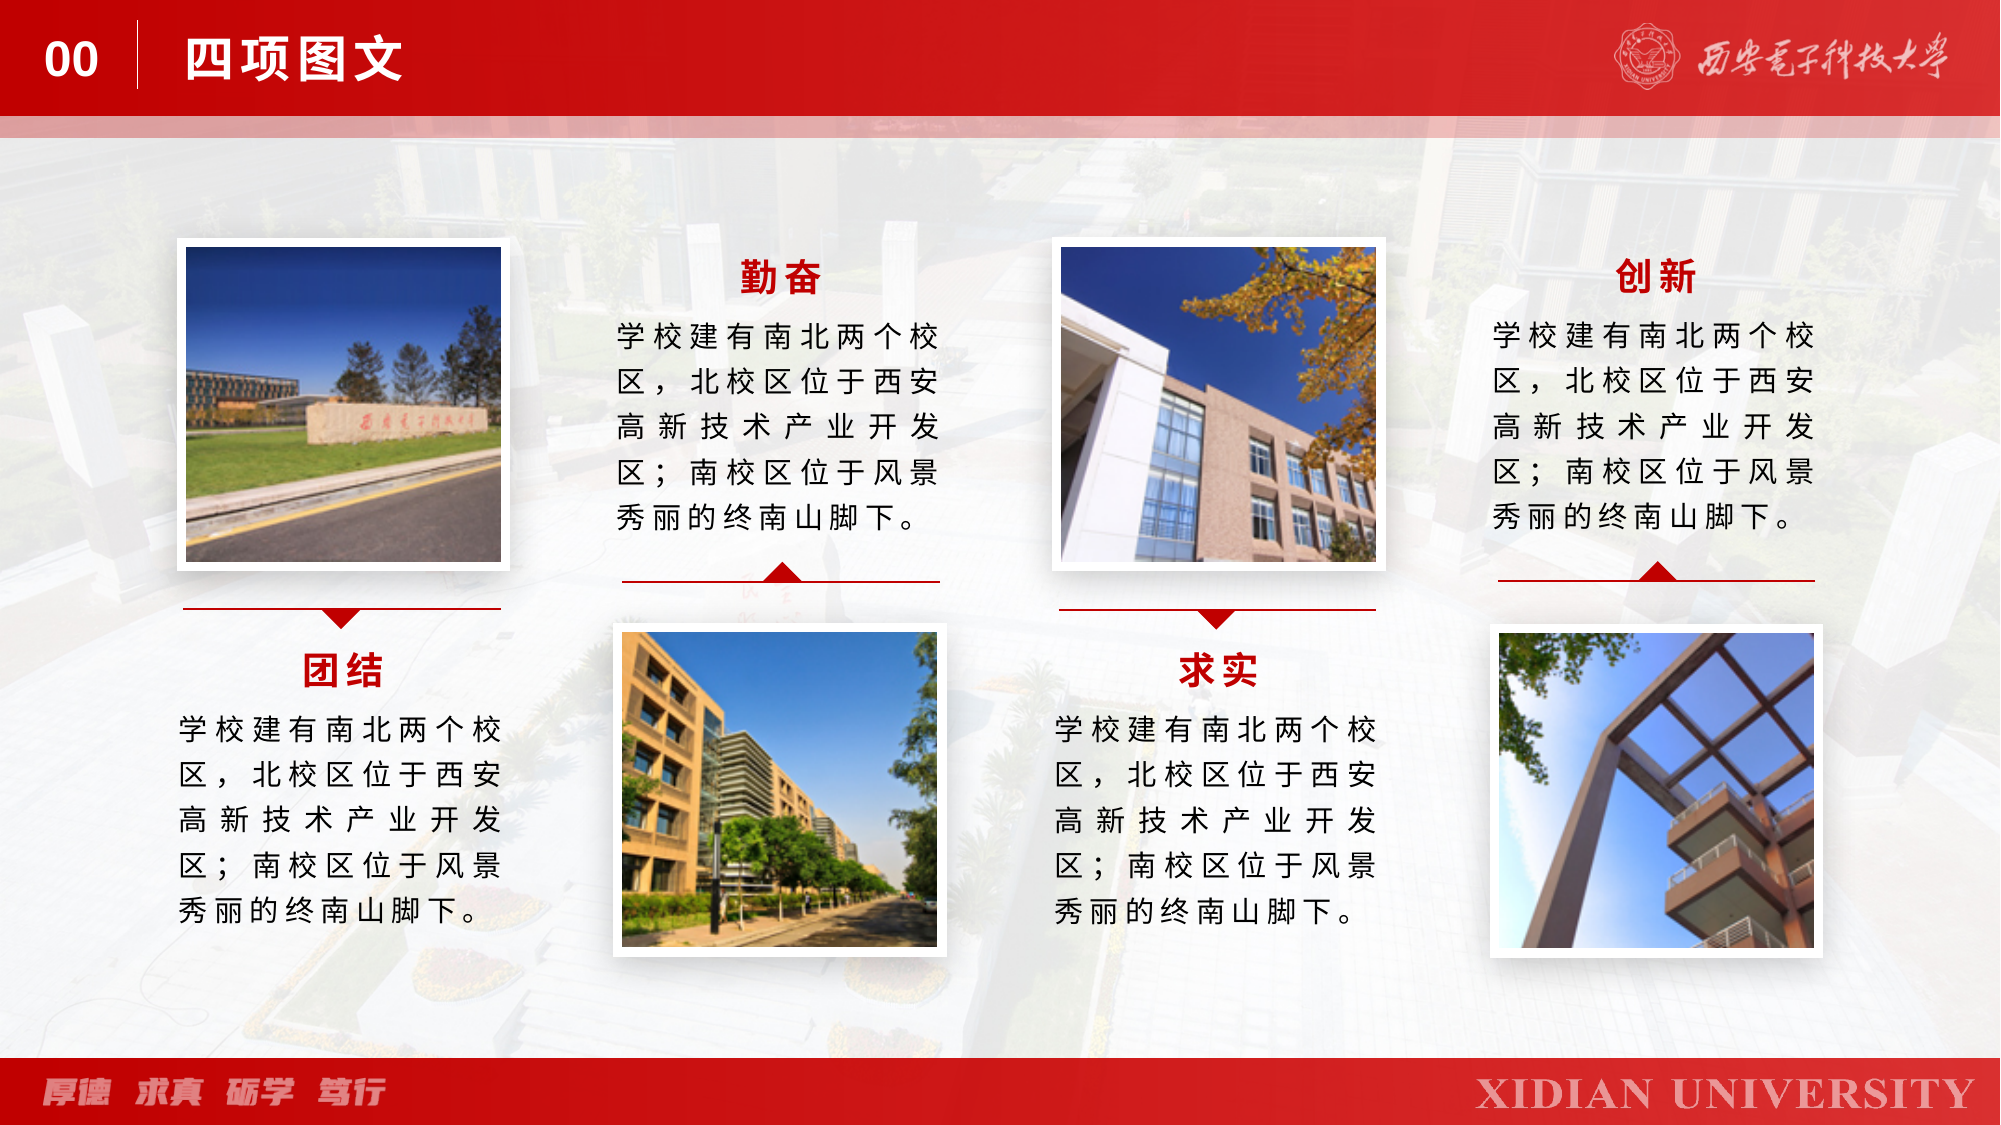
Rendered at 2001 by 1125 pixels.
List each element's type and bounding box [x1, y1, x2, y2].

text_box [601, 232, 961, 948]
text_box [164, 246, 523, 934]
text_box [21, 22, 1975, 1125]
text_box [1039, 246, 1398, 934]
text_box [0, 0, 2000, 1125]
text_box [1477, 232, 1836, 949]
